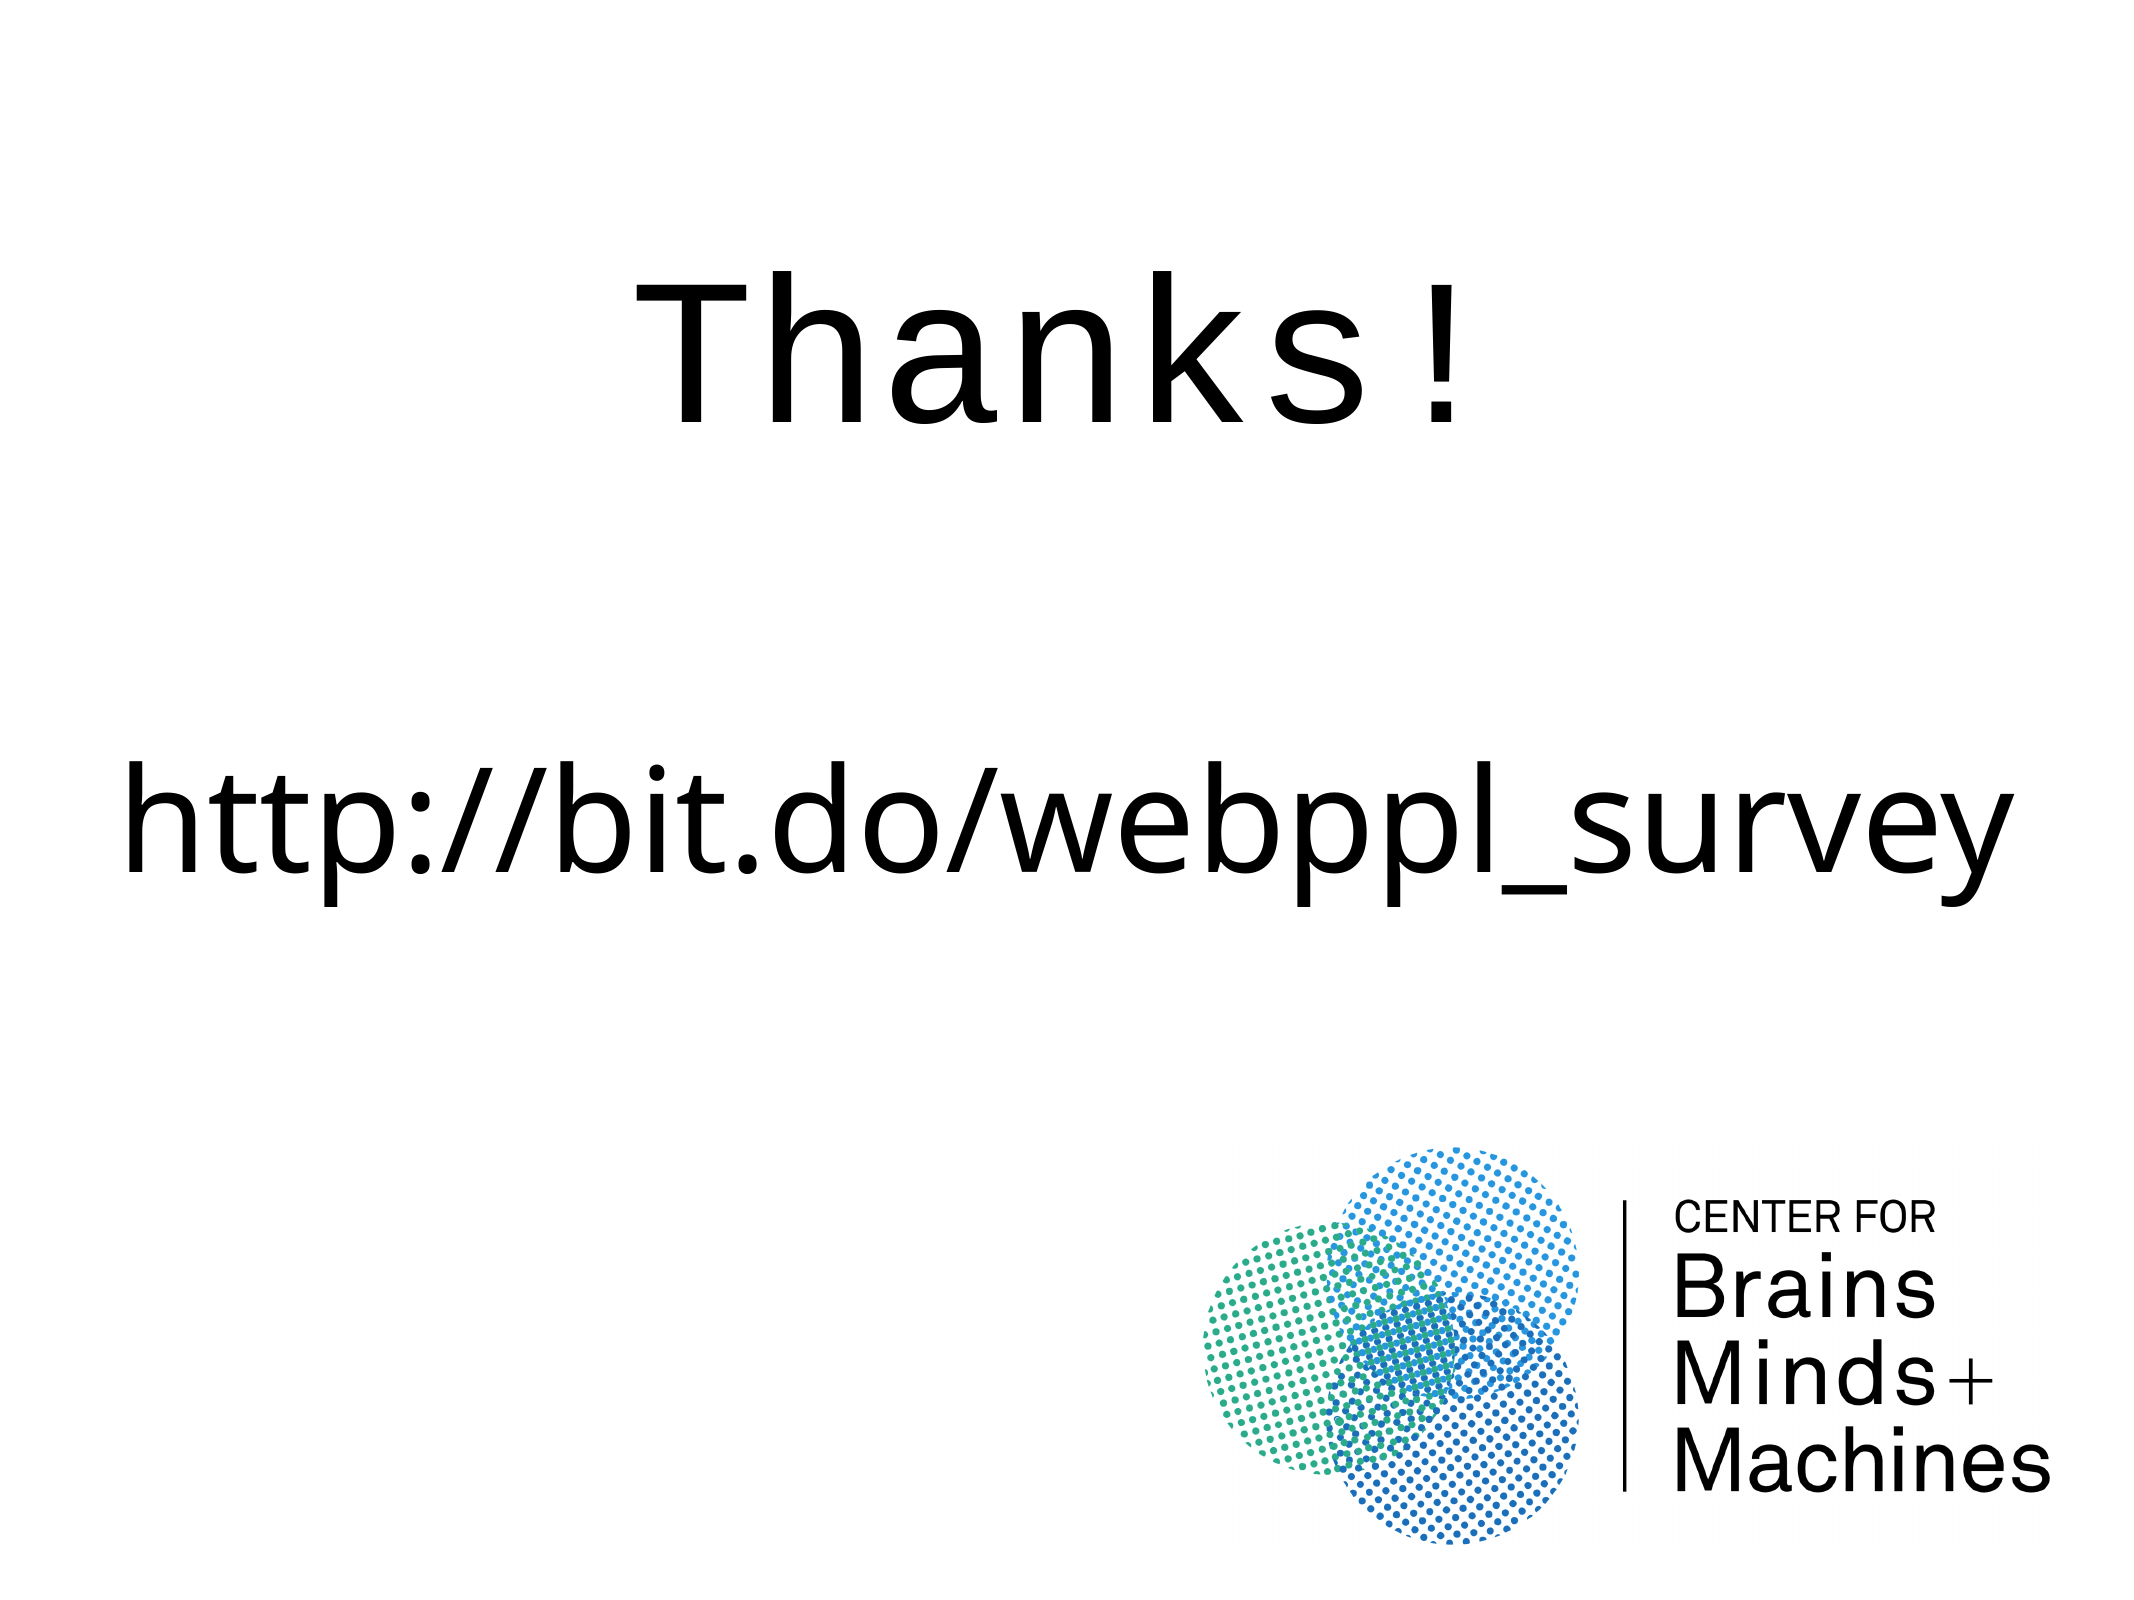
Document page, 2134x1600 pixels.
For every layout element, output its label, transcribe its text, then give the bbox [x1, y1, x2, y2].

text_box http://bit.do/webppl_survey [108, 689, 2025, 911]
picture [1192, 1140, 2059, 1551]
text_box Thanks! [620, 177, 1513, 473]
